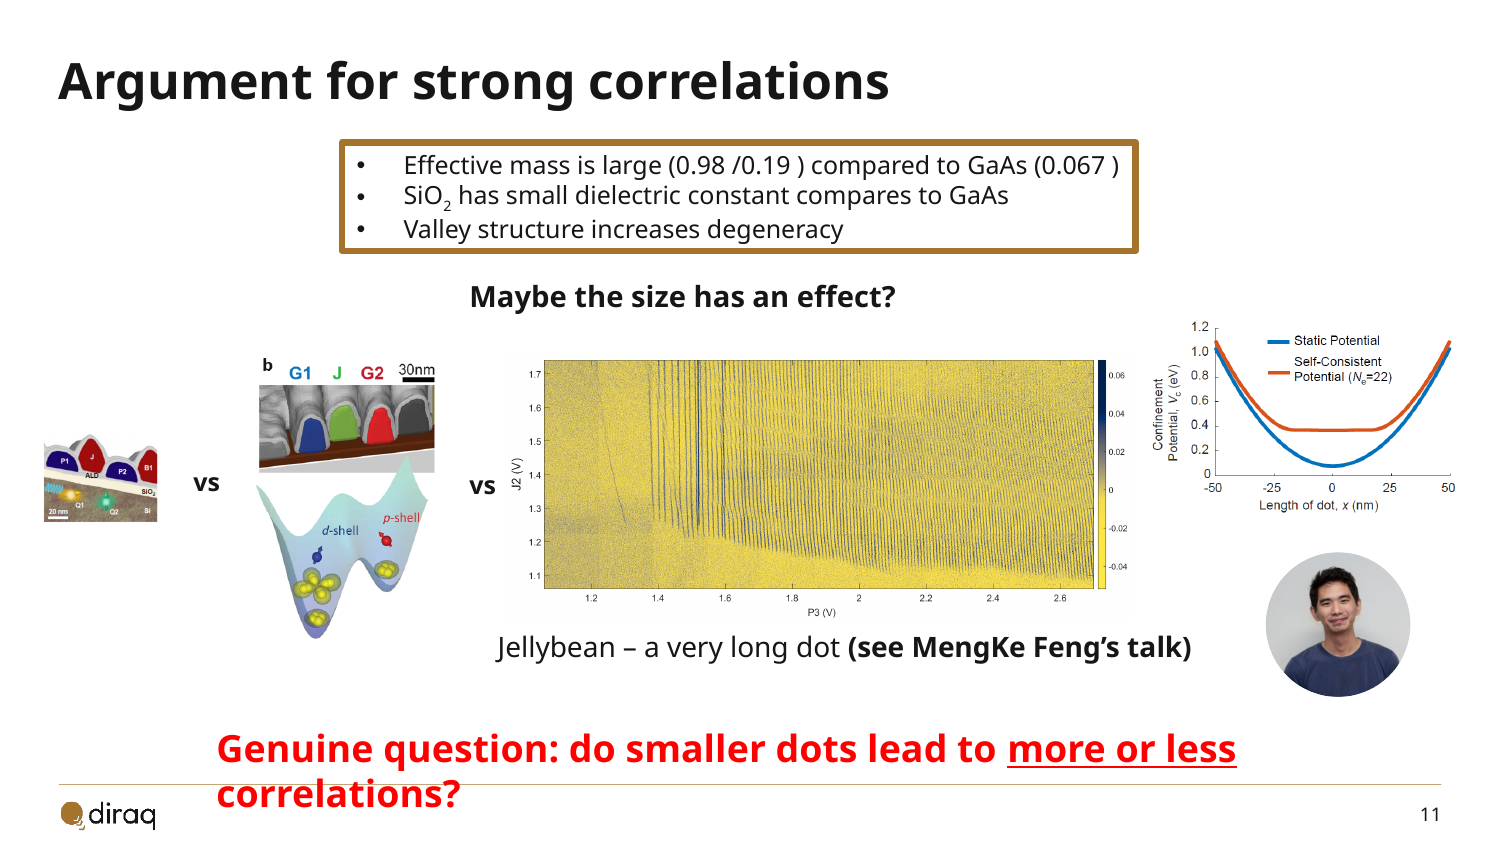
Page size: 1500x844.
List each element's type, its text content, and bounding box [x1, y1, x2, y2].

picture [251, 347, 444, 648]
picture [507, 351, 1131, 621]
picture [59, 800, 156, 831]
text_box vs [178, 459, 242, 504]
picture [1253, 546, 1420, 704]
picture [43, 430, 159, 524]
text_box Genuine question: do smaller dots lead to more or less correlations? [201, 717, 1429, 823]
title Argument for strong correlations [58, 56, 1442, 112]
text_box vs [454, 461, 507, 507]
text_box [1117, 312, 1461, 545]
text_box Maybe the size has an effect? [454, 270, 1023, 321]
text_box Jellybean – a very long dot (see MengKe Feng’s talk) [482, 622, 1207, 671]
